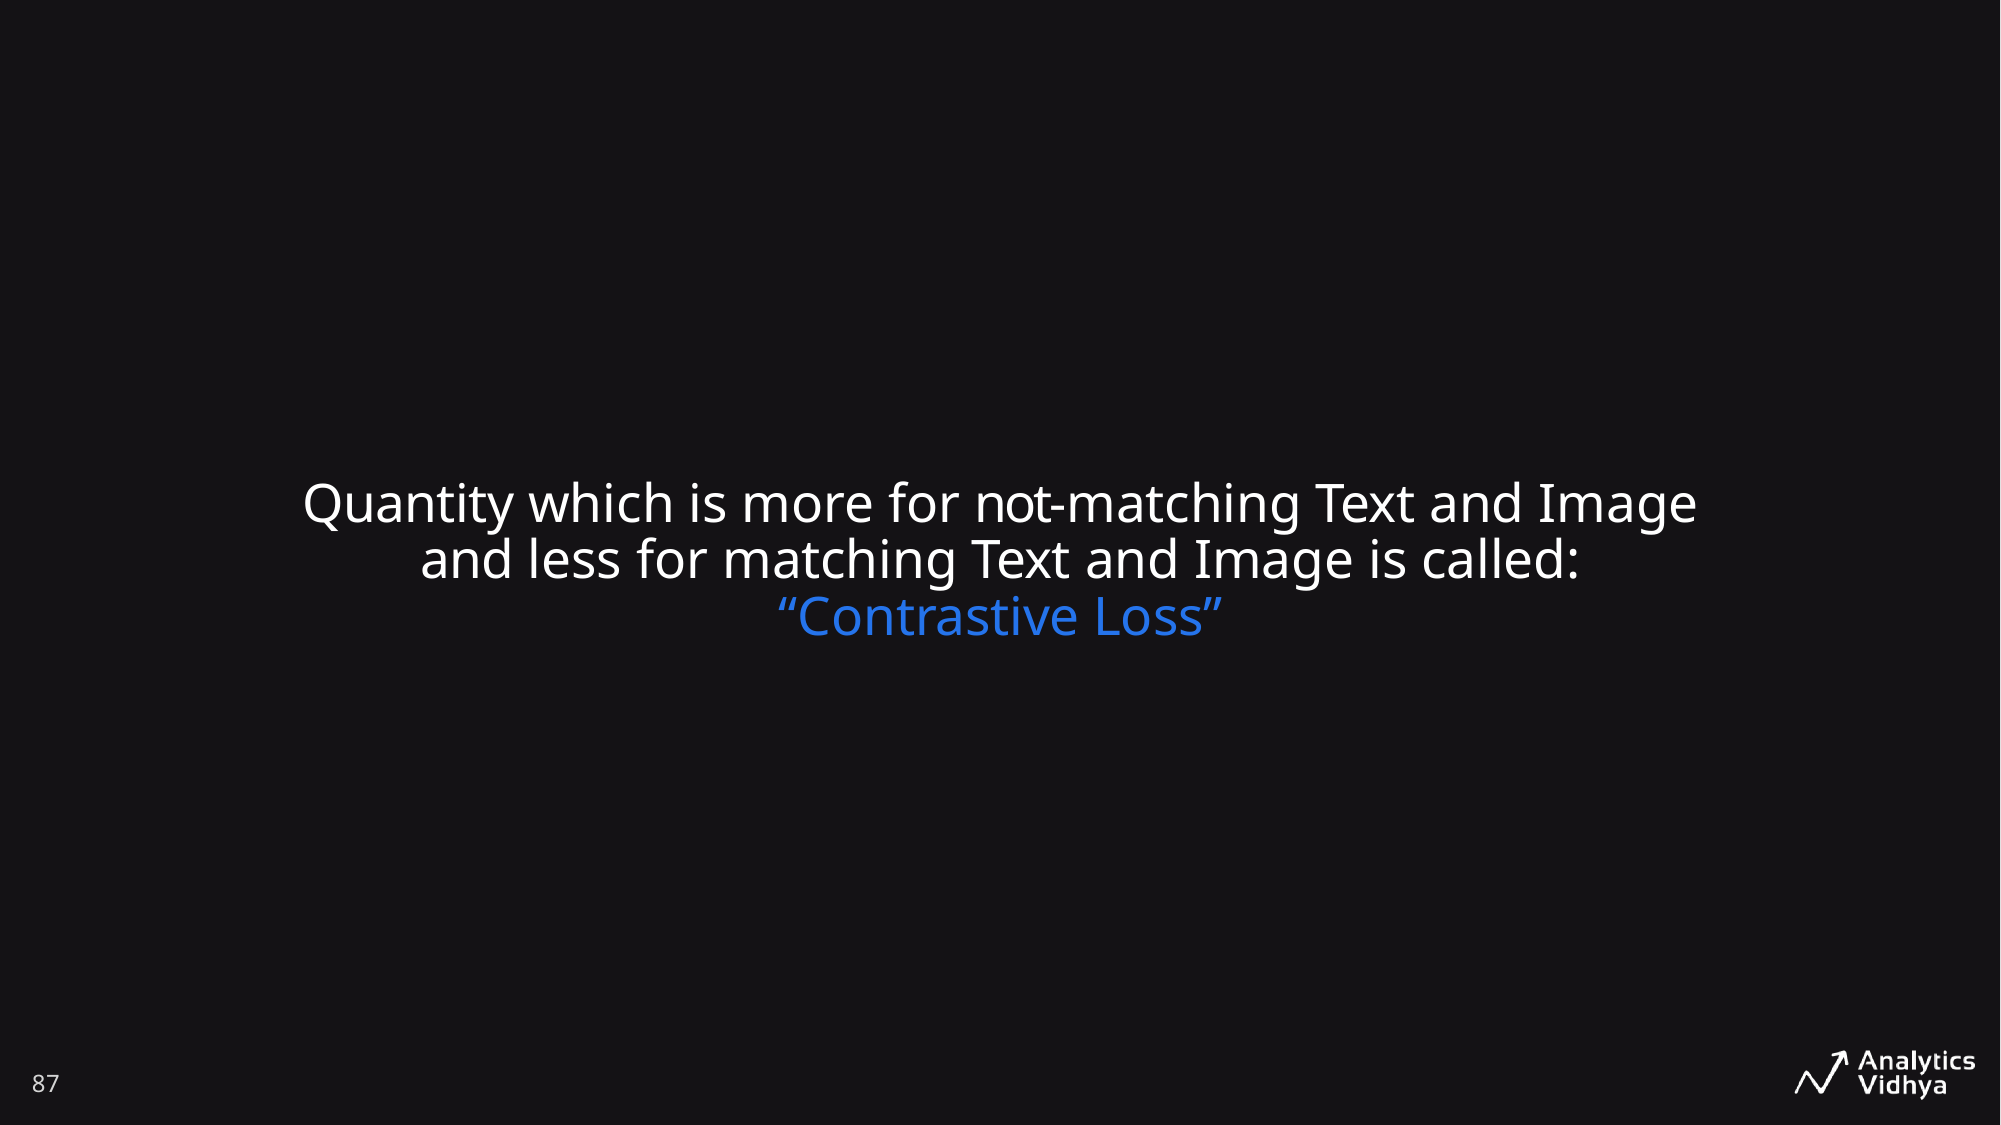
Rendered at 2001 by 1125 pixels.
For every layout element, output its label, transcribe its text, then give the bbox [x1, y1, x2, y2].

slide_number 87 [26, 1066, 86, 1125]
title Quantity which is more for not-matching Text and Image and less for matching Text and Image is called: “Contrastive Loss” [287, 466, 1714, 665]
picture [1791, 1048, 1977, 1102]
